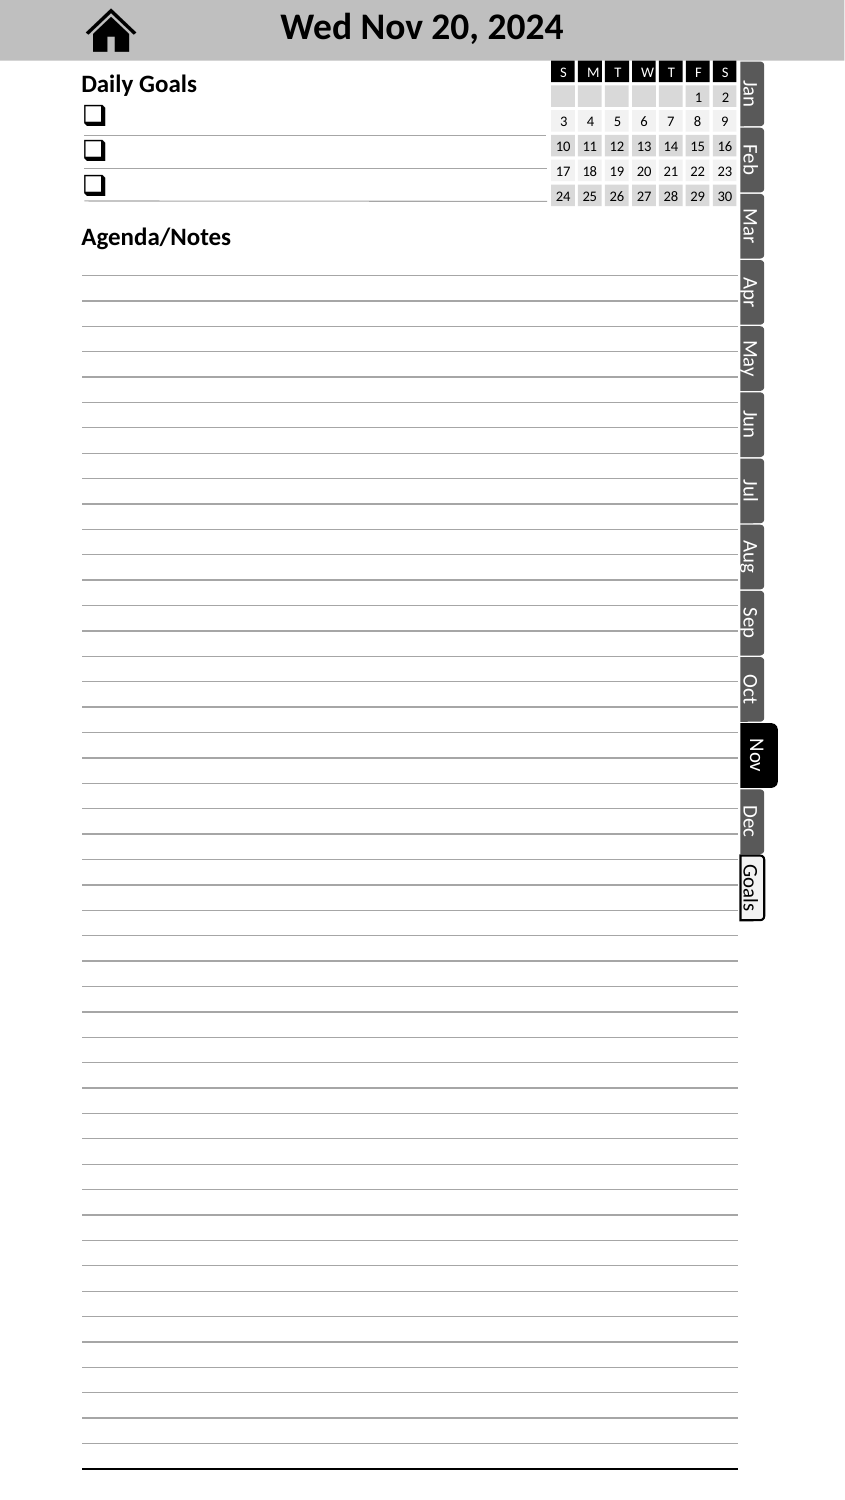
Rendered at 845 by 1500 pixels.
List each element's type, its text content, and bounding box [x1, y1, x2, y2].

list Wed Nov 20, 2024 [190, 0, 655, 61]
picture [82, 1, 140, 59]
